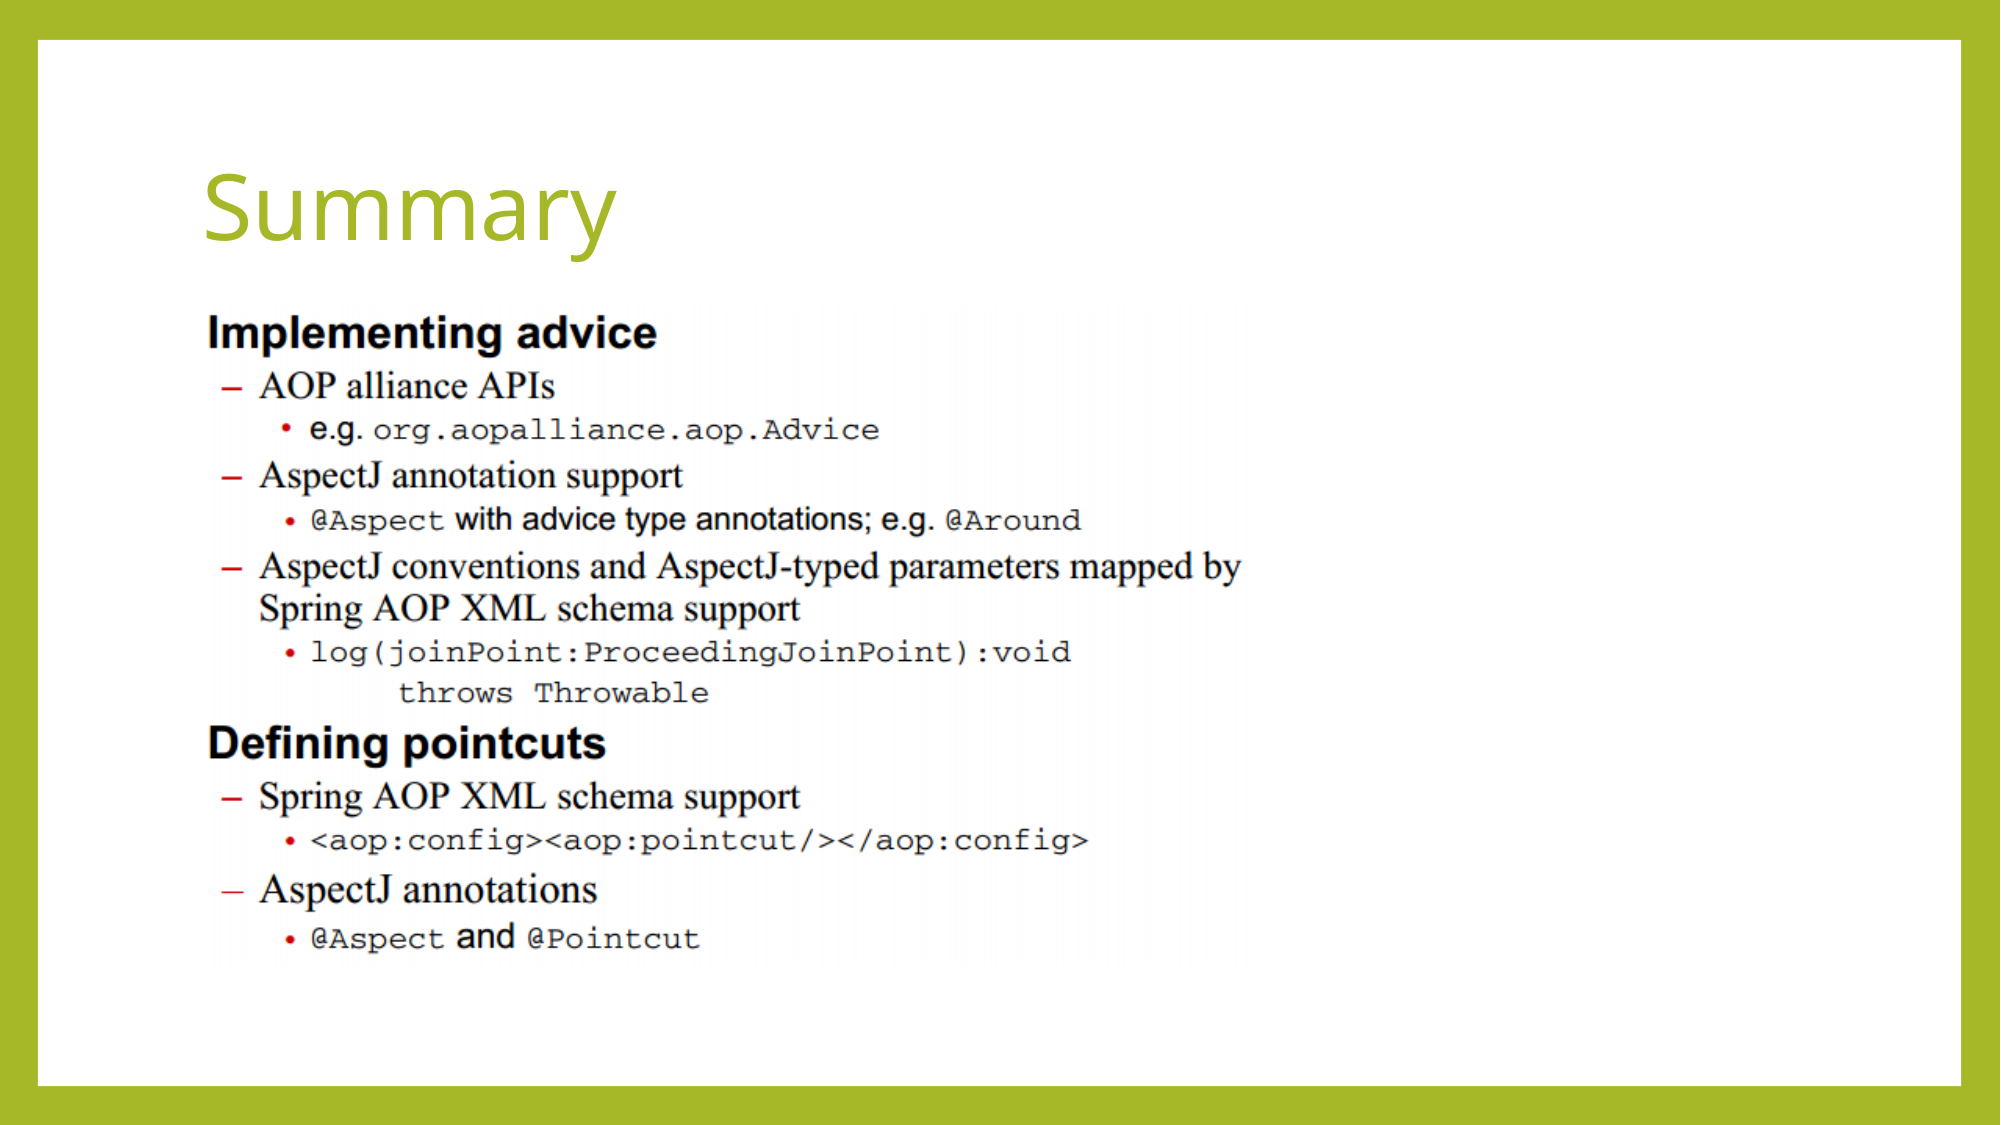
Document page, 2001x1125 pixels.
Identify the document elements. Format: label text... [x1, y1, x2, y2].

title Summary [187, 99, 1808, 323]
picture [200, 306, 1248, 967]
